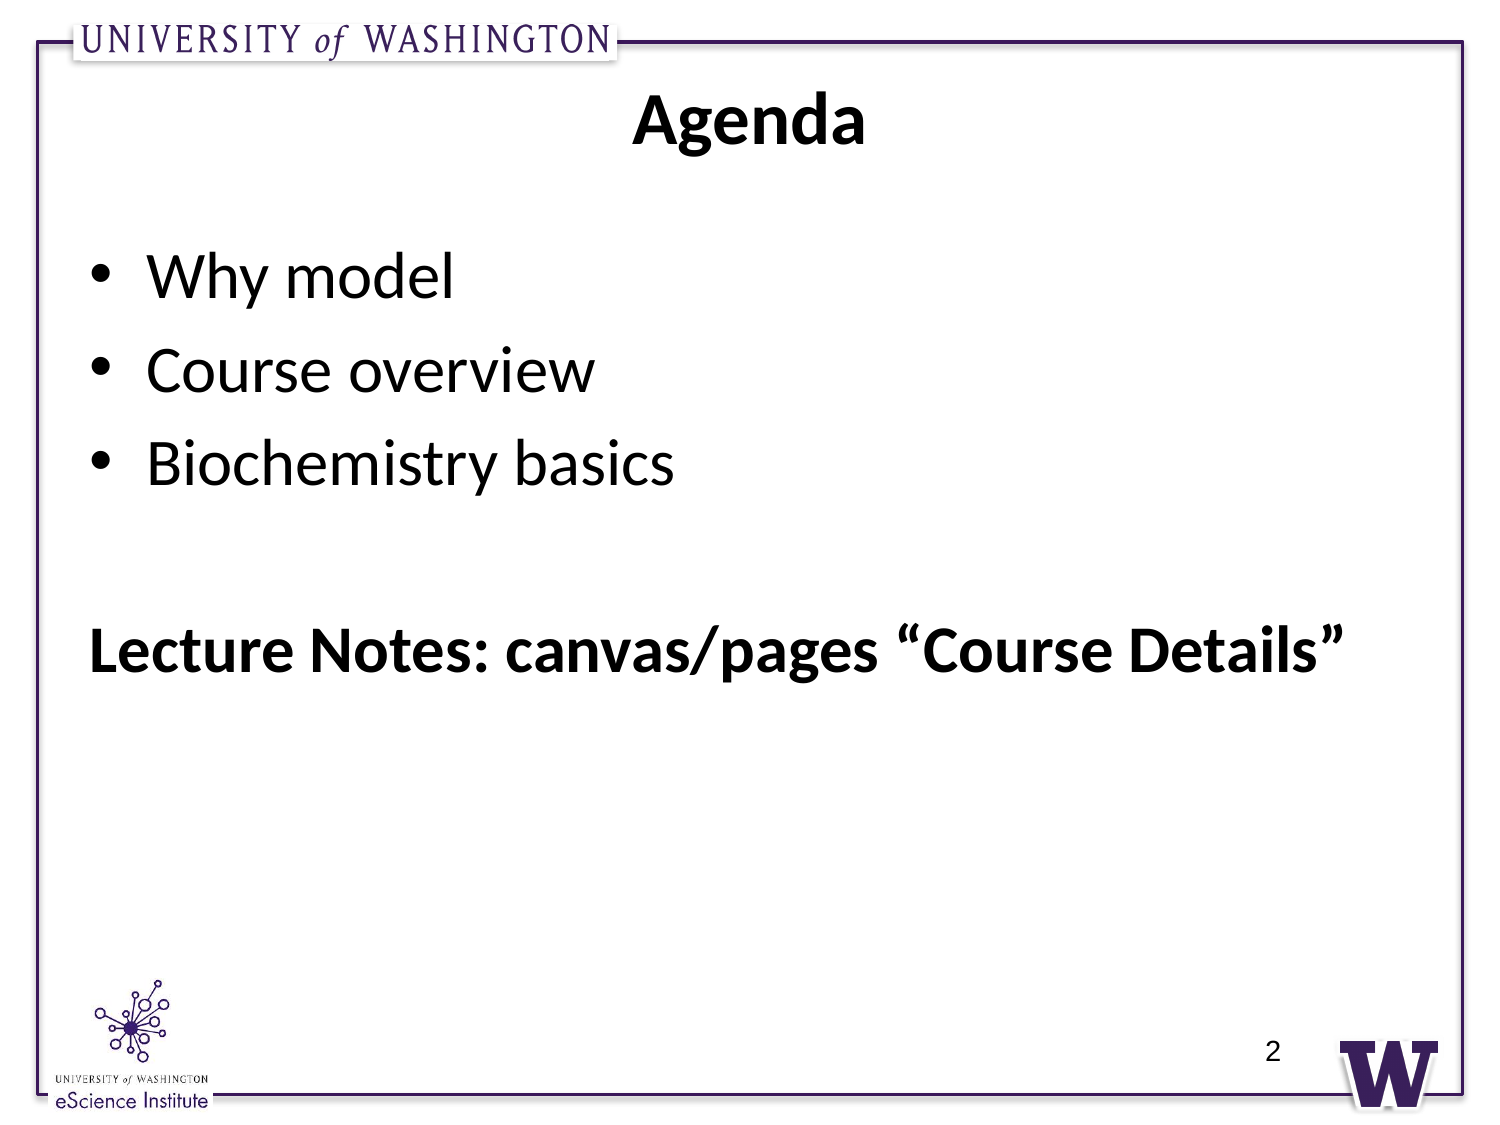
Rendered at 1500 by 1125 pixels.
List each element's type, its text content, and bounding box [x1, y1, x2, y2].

picture [1340, 1041, 1438, 1107]
slide_number 2 [1250, 1025, 1300, 1085]
list Why model Course overview Biochemistry basics Lecture Notes: canvas/pages “Course Details” [75, 224, 1425, 975]
picture [48, 978, 213, 1113]
picture [81, 24, 609, 61]
title Agenda [75, 62, 1425, 200]
